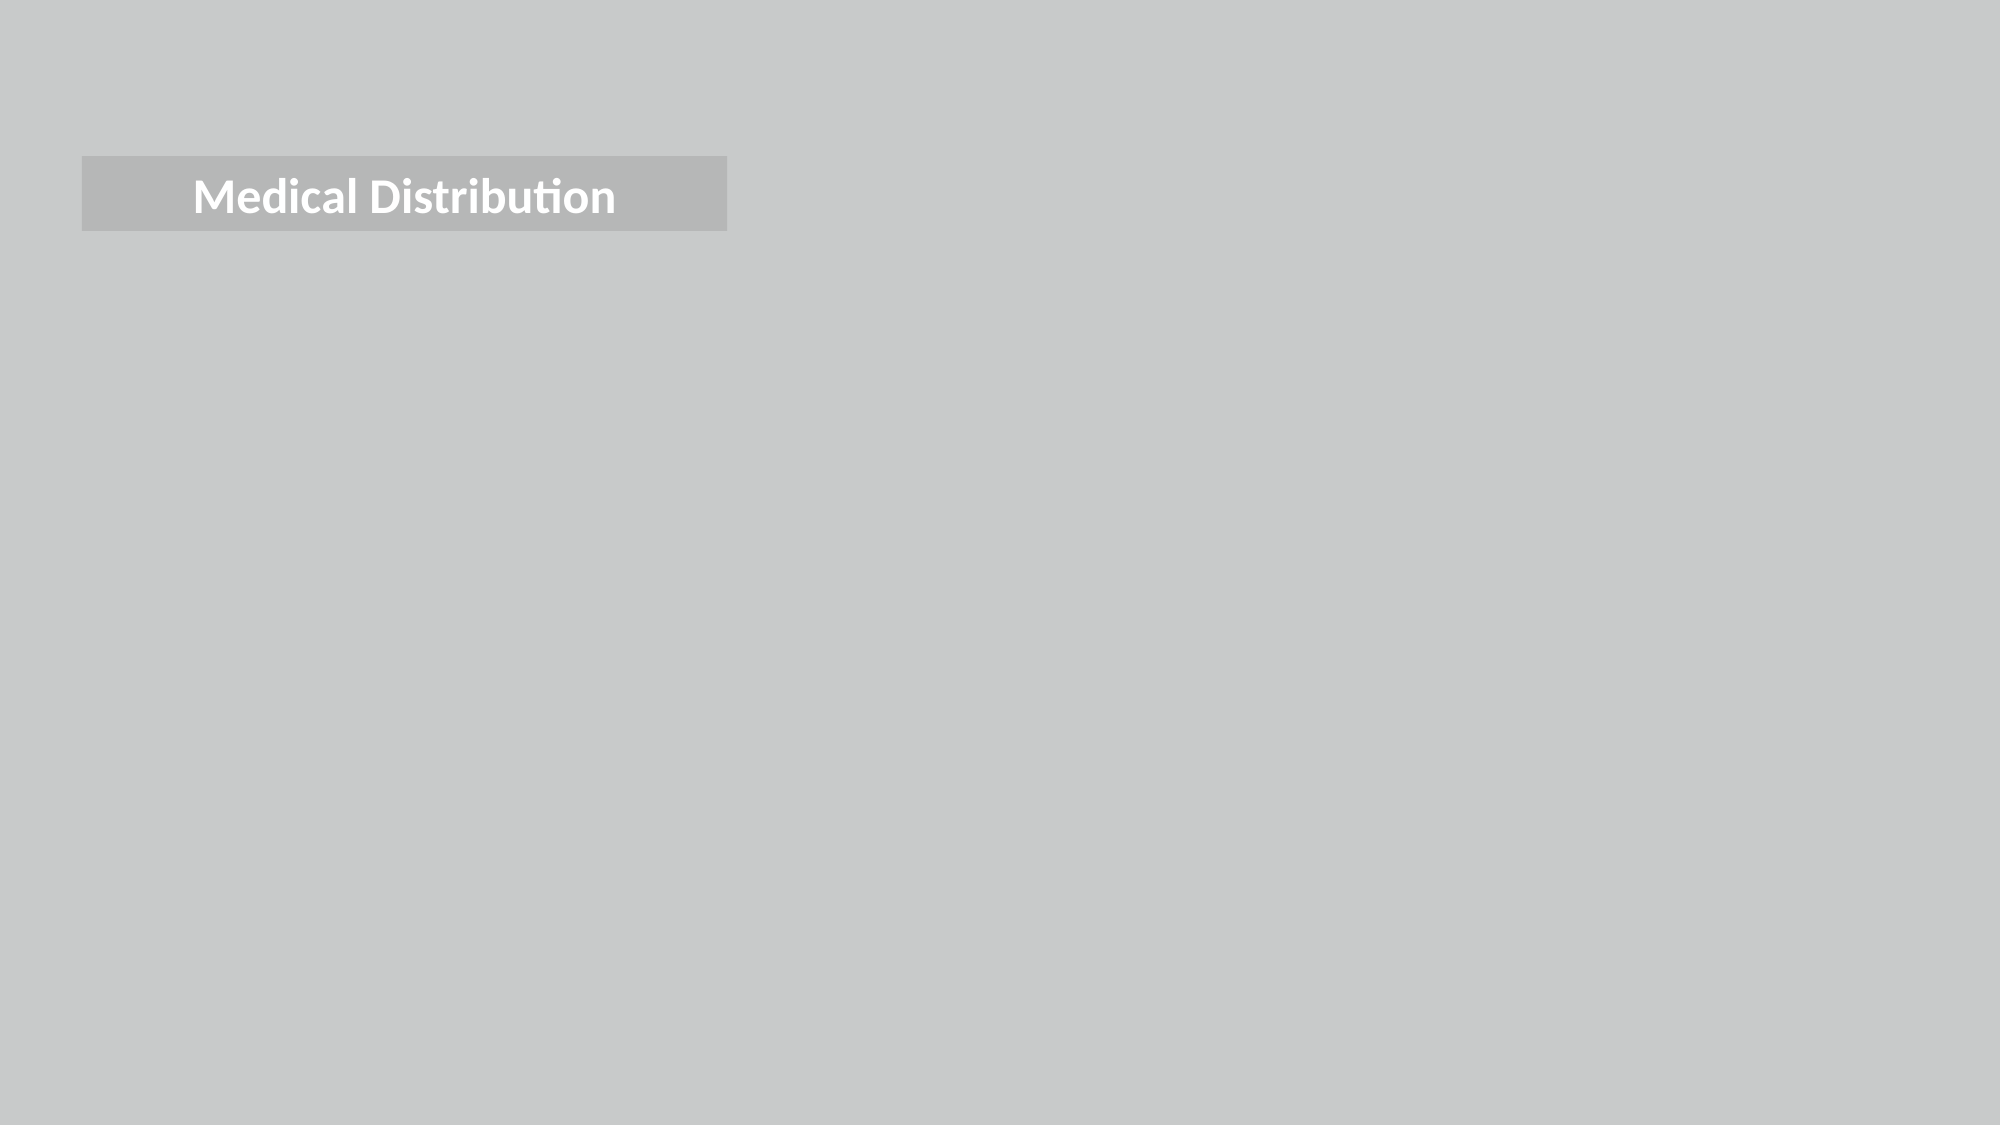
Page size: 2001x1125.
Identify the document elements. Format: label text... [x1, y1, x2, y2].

text_box Medical Distribution [81, 156, 728, 231]
